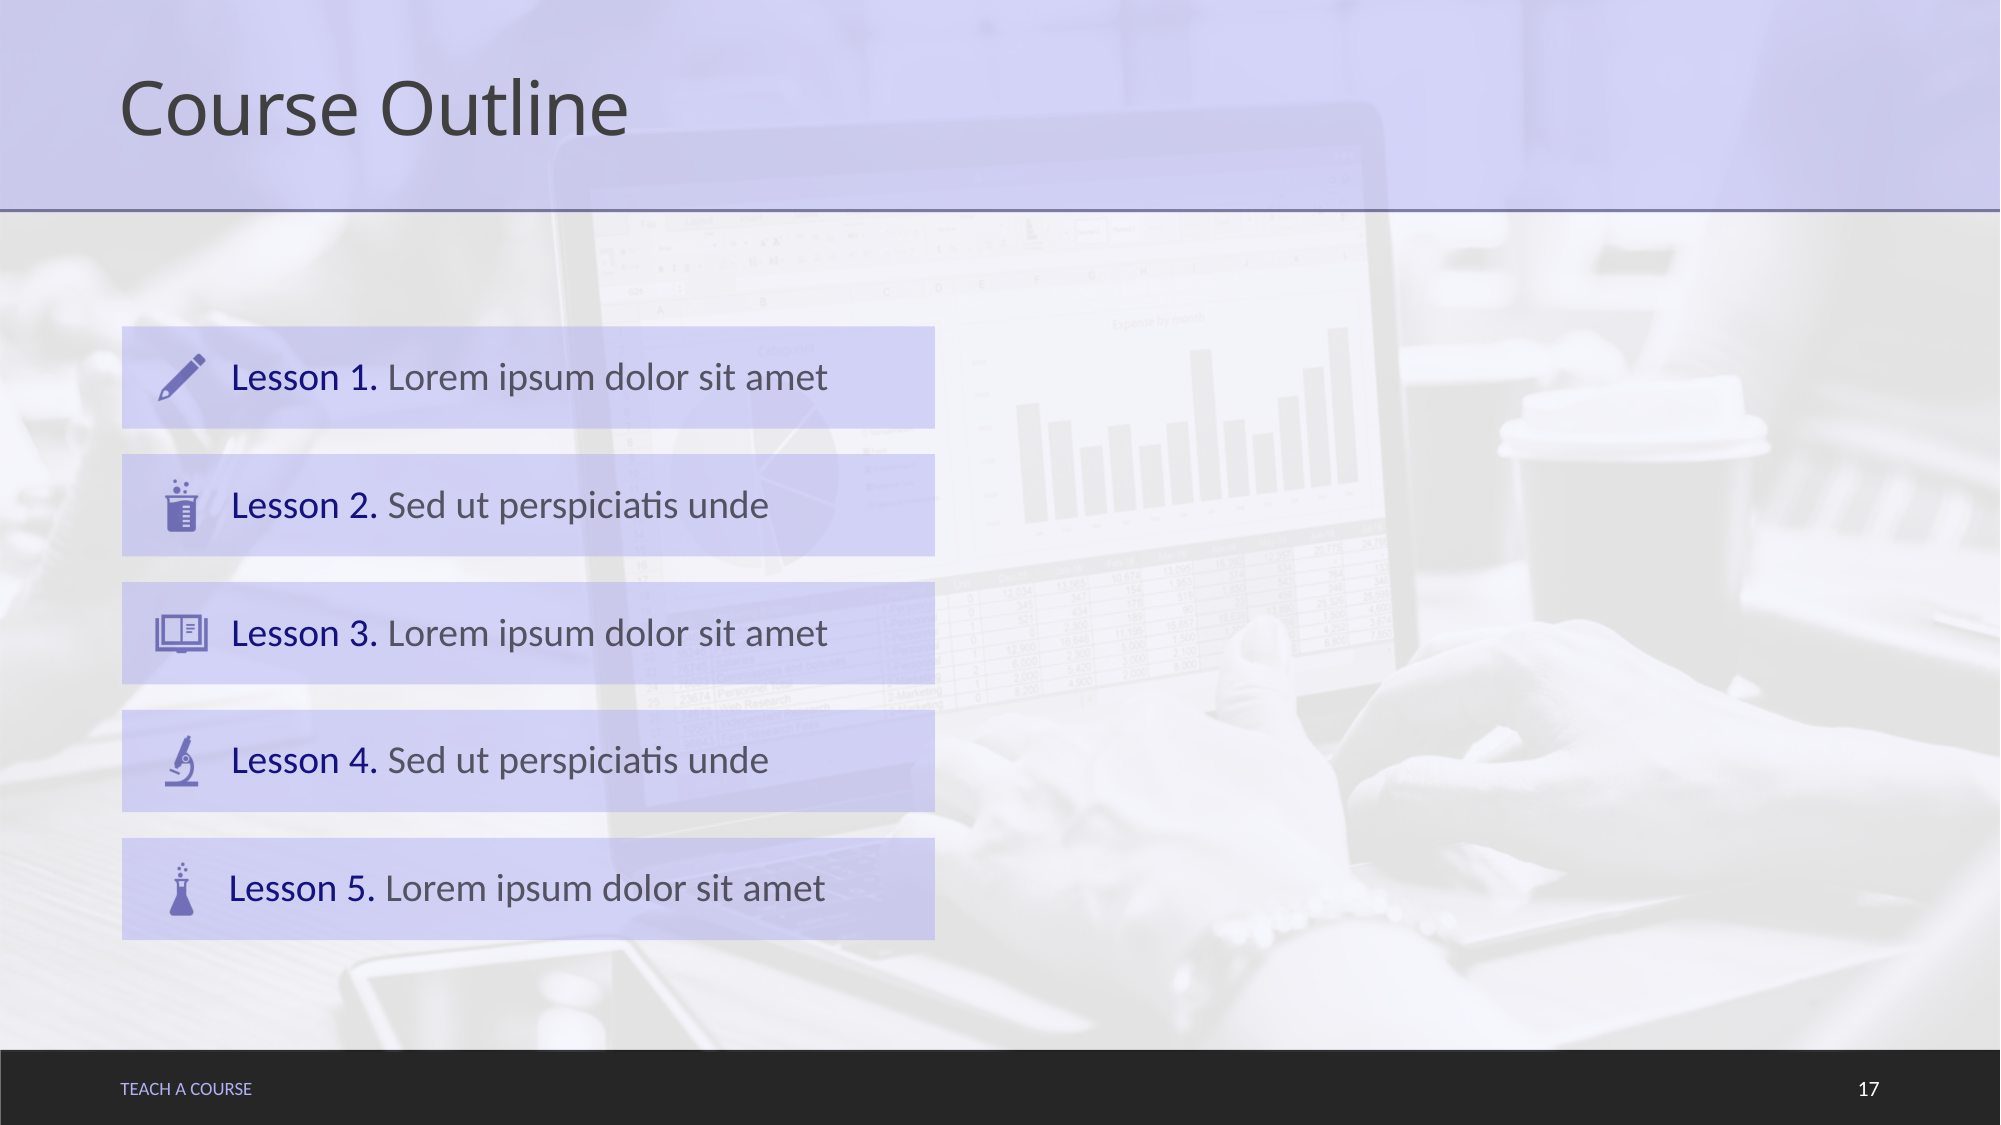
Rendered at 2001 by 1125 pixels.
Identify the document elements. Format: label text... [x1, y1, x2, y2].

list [121, 325, 936, 942]
picture [0, 0, 2000, 1052]
slide_number 17 [1793, 1060, 1895, 1118]
footer TEACH A COURSE [105, 1060, 1224, 1118]
